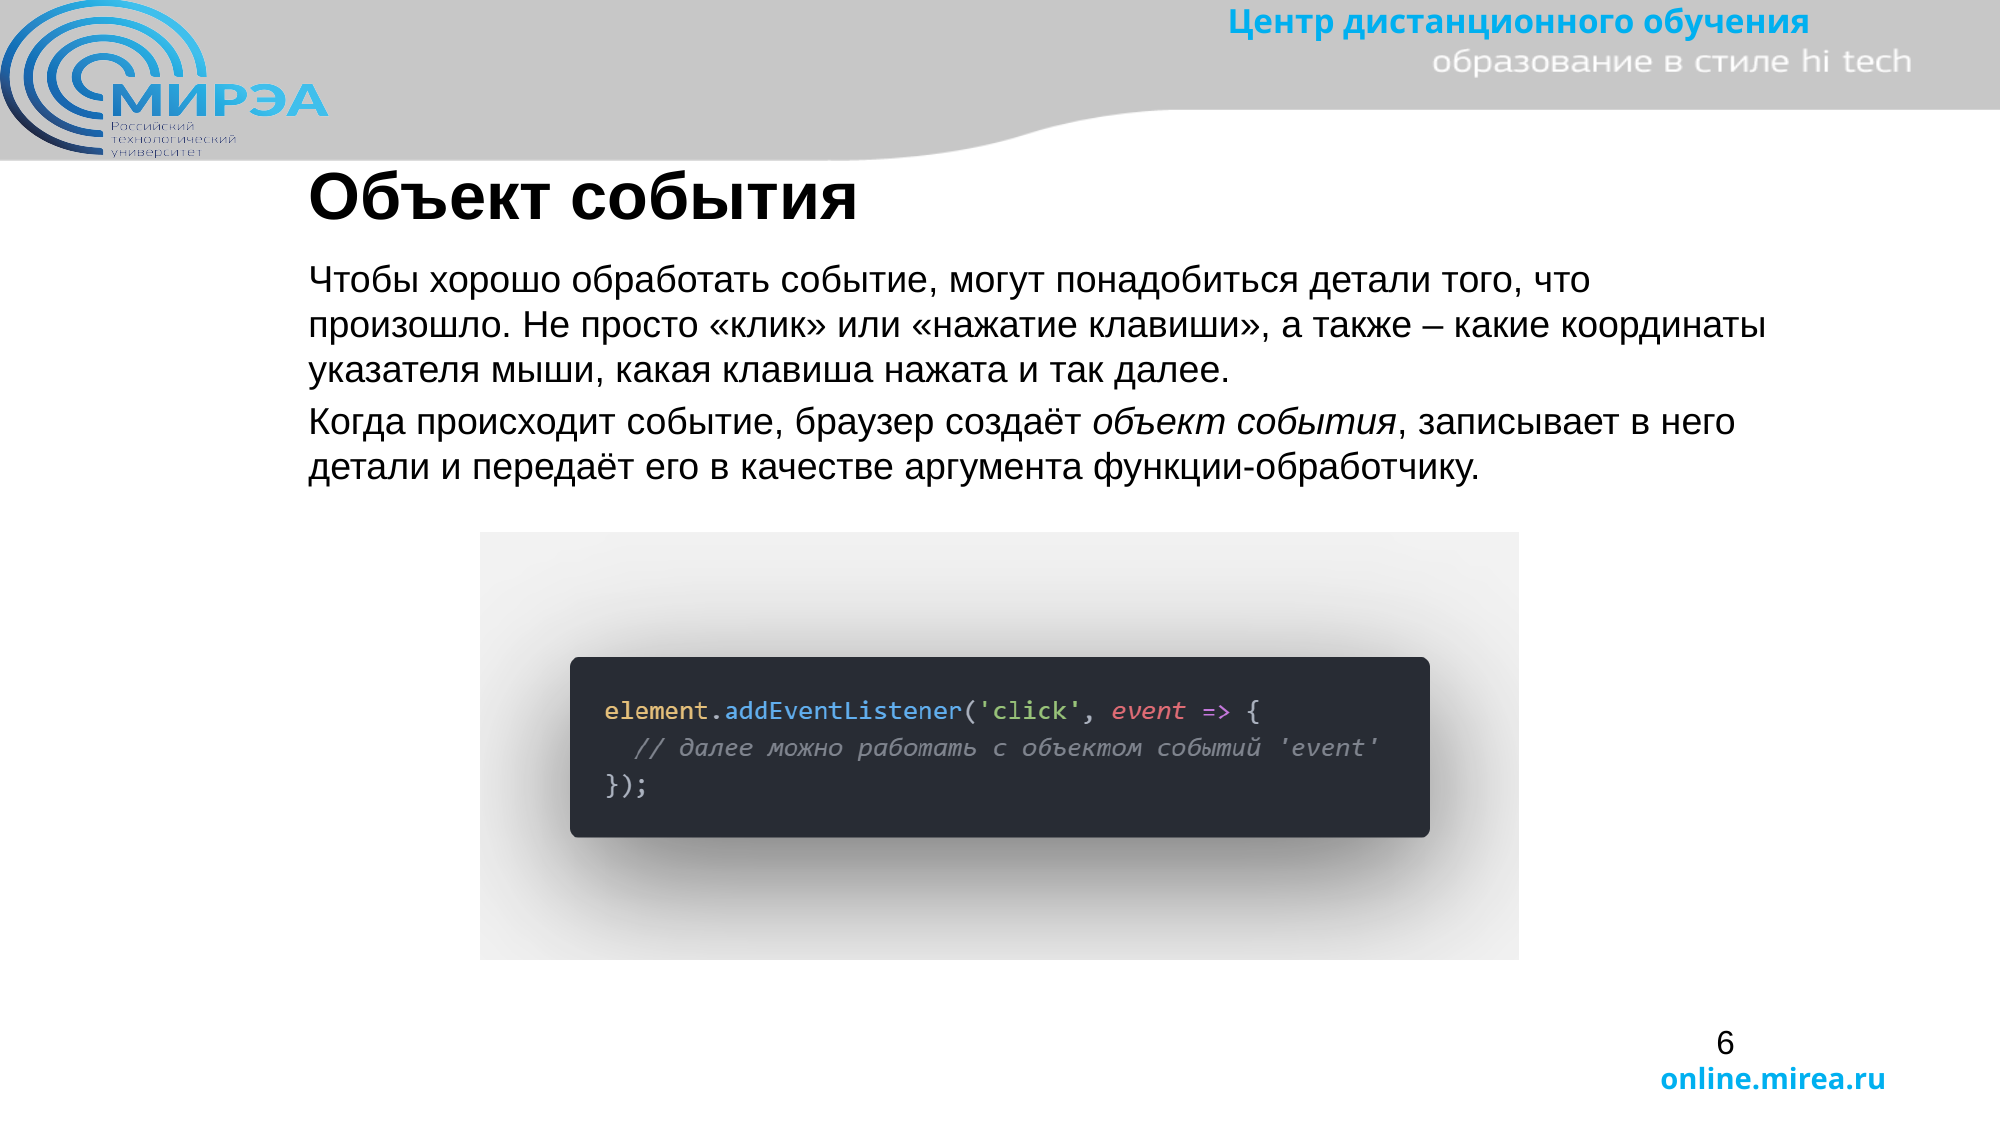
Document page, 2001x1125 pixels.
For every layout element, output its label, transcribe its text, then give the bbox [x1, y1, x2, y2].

picture [0, 0, 329, 159]
text_box 6 [1400, 1013, 1750, 1058]
text_box Объект события [293, 145, 1737, 241]
text_box Чтобы хорошо обработать событие, могут понадобиться детали того, что произошло. Не просто «клик» или «нажатие клавиши», а также – какие координаты указателя мыши, какая клавиша нажата и так далее. Когда происходит событие, браузер создаёт объект события, записывает в него детали и передаёт его в качестве аргумента функции-обработчику. [293, 247, 1792, 512]
picture [480, 532, 1519, 960]
